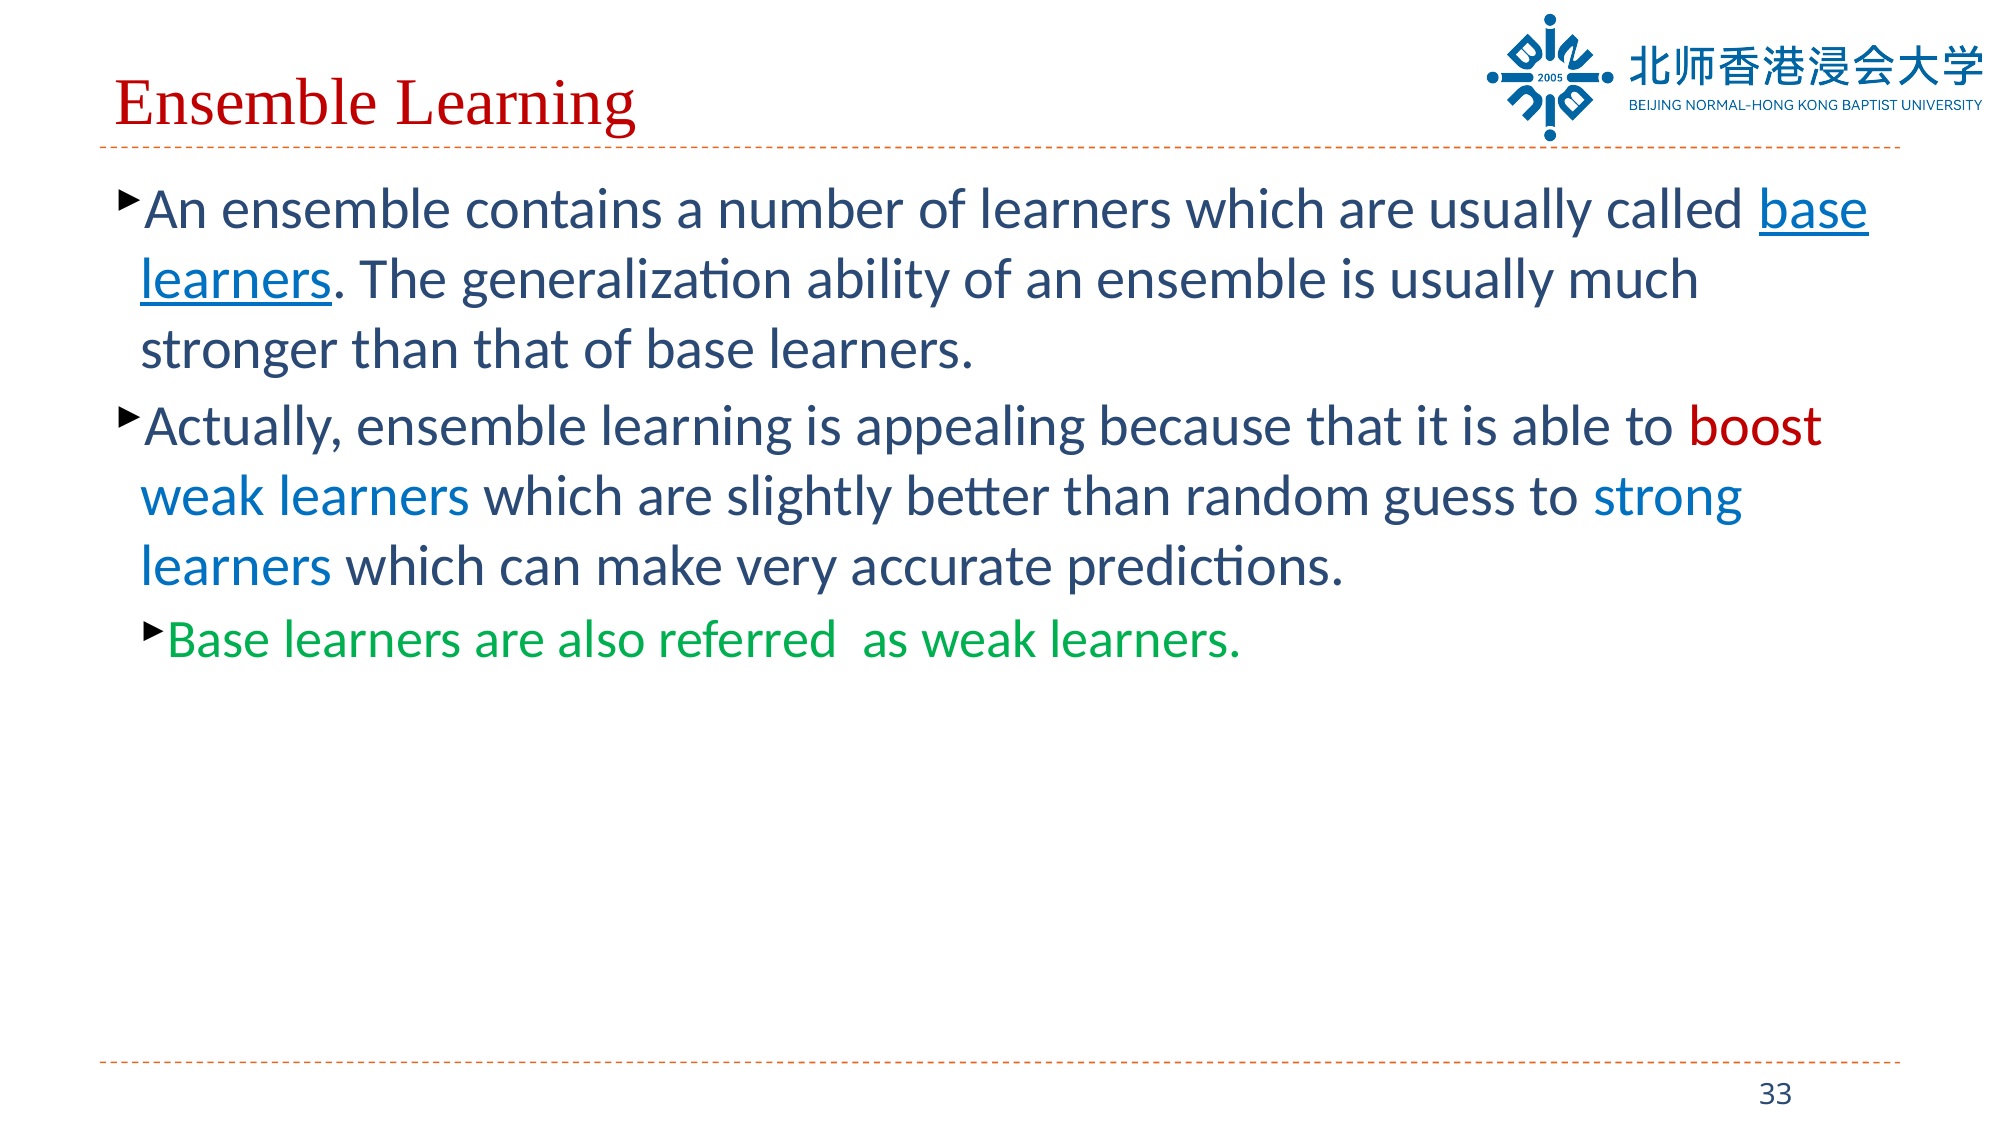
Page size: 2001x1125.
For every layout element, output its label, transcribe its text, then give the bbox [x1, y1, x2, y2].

list An ensemble contains a number of learners which are usually called base learners. The generalization ability of an ensemble is usually much stronger than that of base learners. Actually, ensemble learning is appealing because that it is able to boost weak learners which are slightly better than random guess to strong learners which can make very accurate predictions. Base learners are also referred as weak learners. [99, 162, 1900, 1050]
picture [1469, 0, 2000, 156]
title Ensemble Learning [99, 24, 1900, 146]
